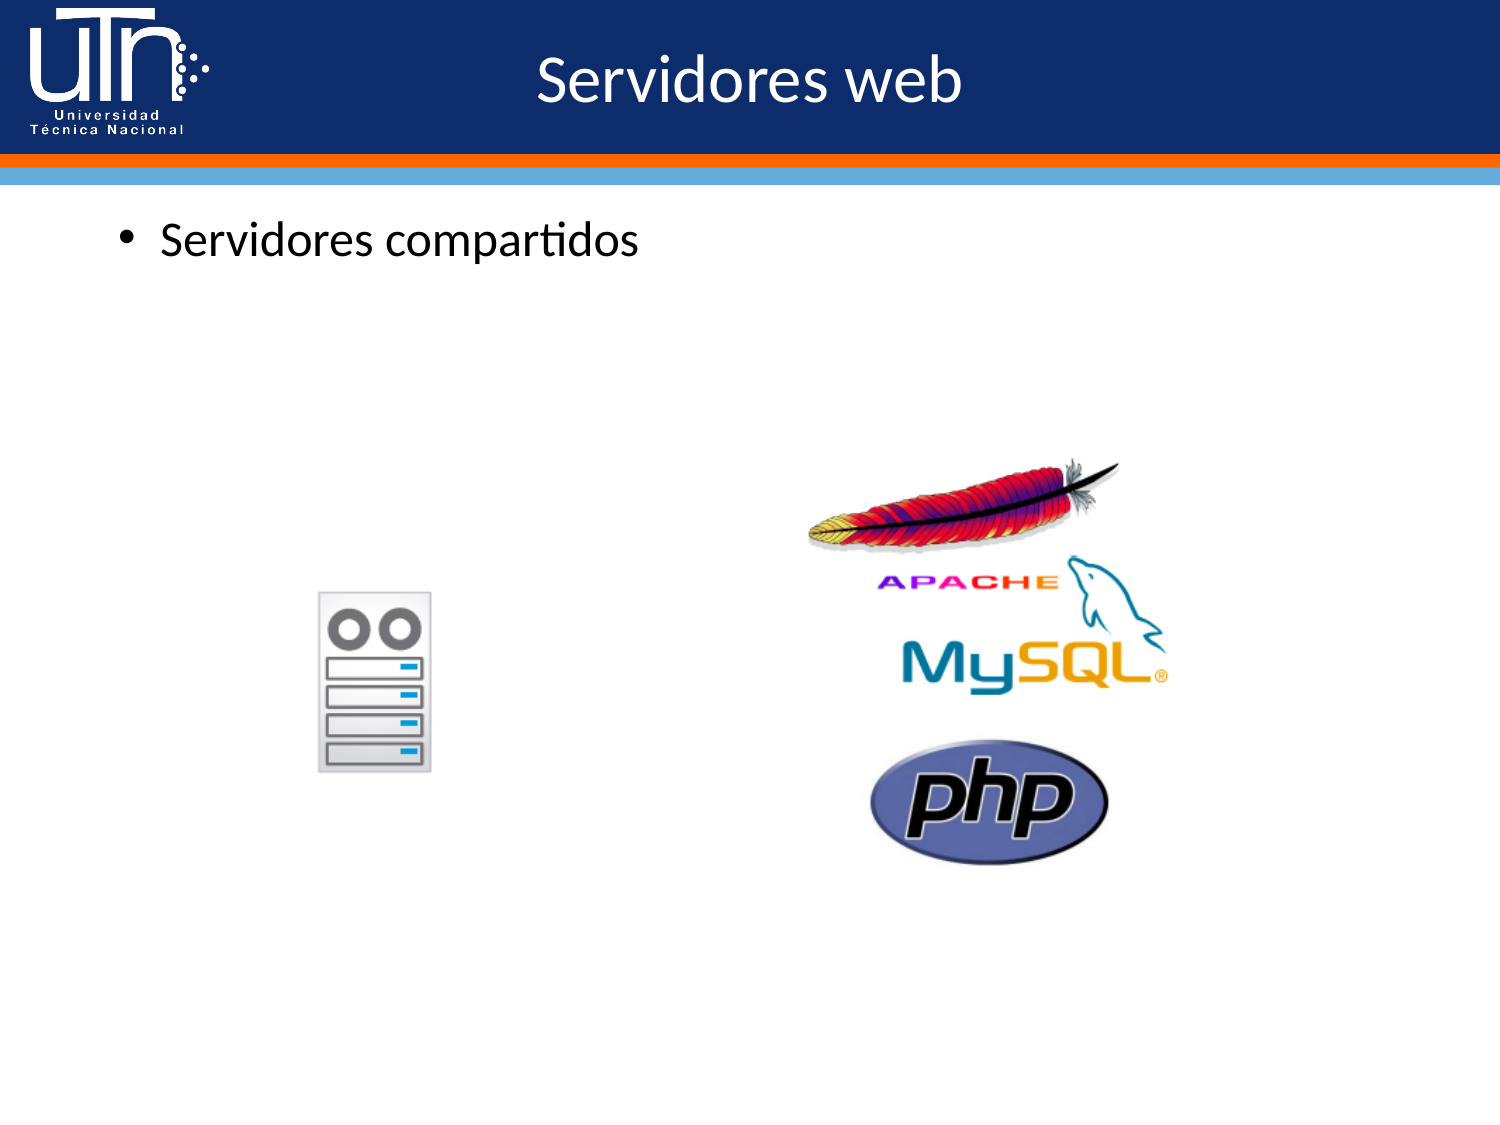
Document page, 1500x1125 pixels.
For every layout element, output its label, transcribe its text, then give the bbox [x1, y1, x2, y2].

picture [214, 364, 1397, 905]
title Servidores web [0, 0, 1500, 154]
list Servidores compartidos [103, 198, 1397, 1012]
